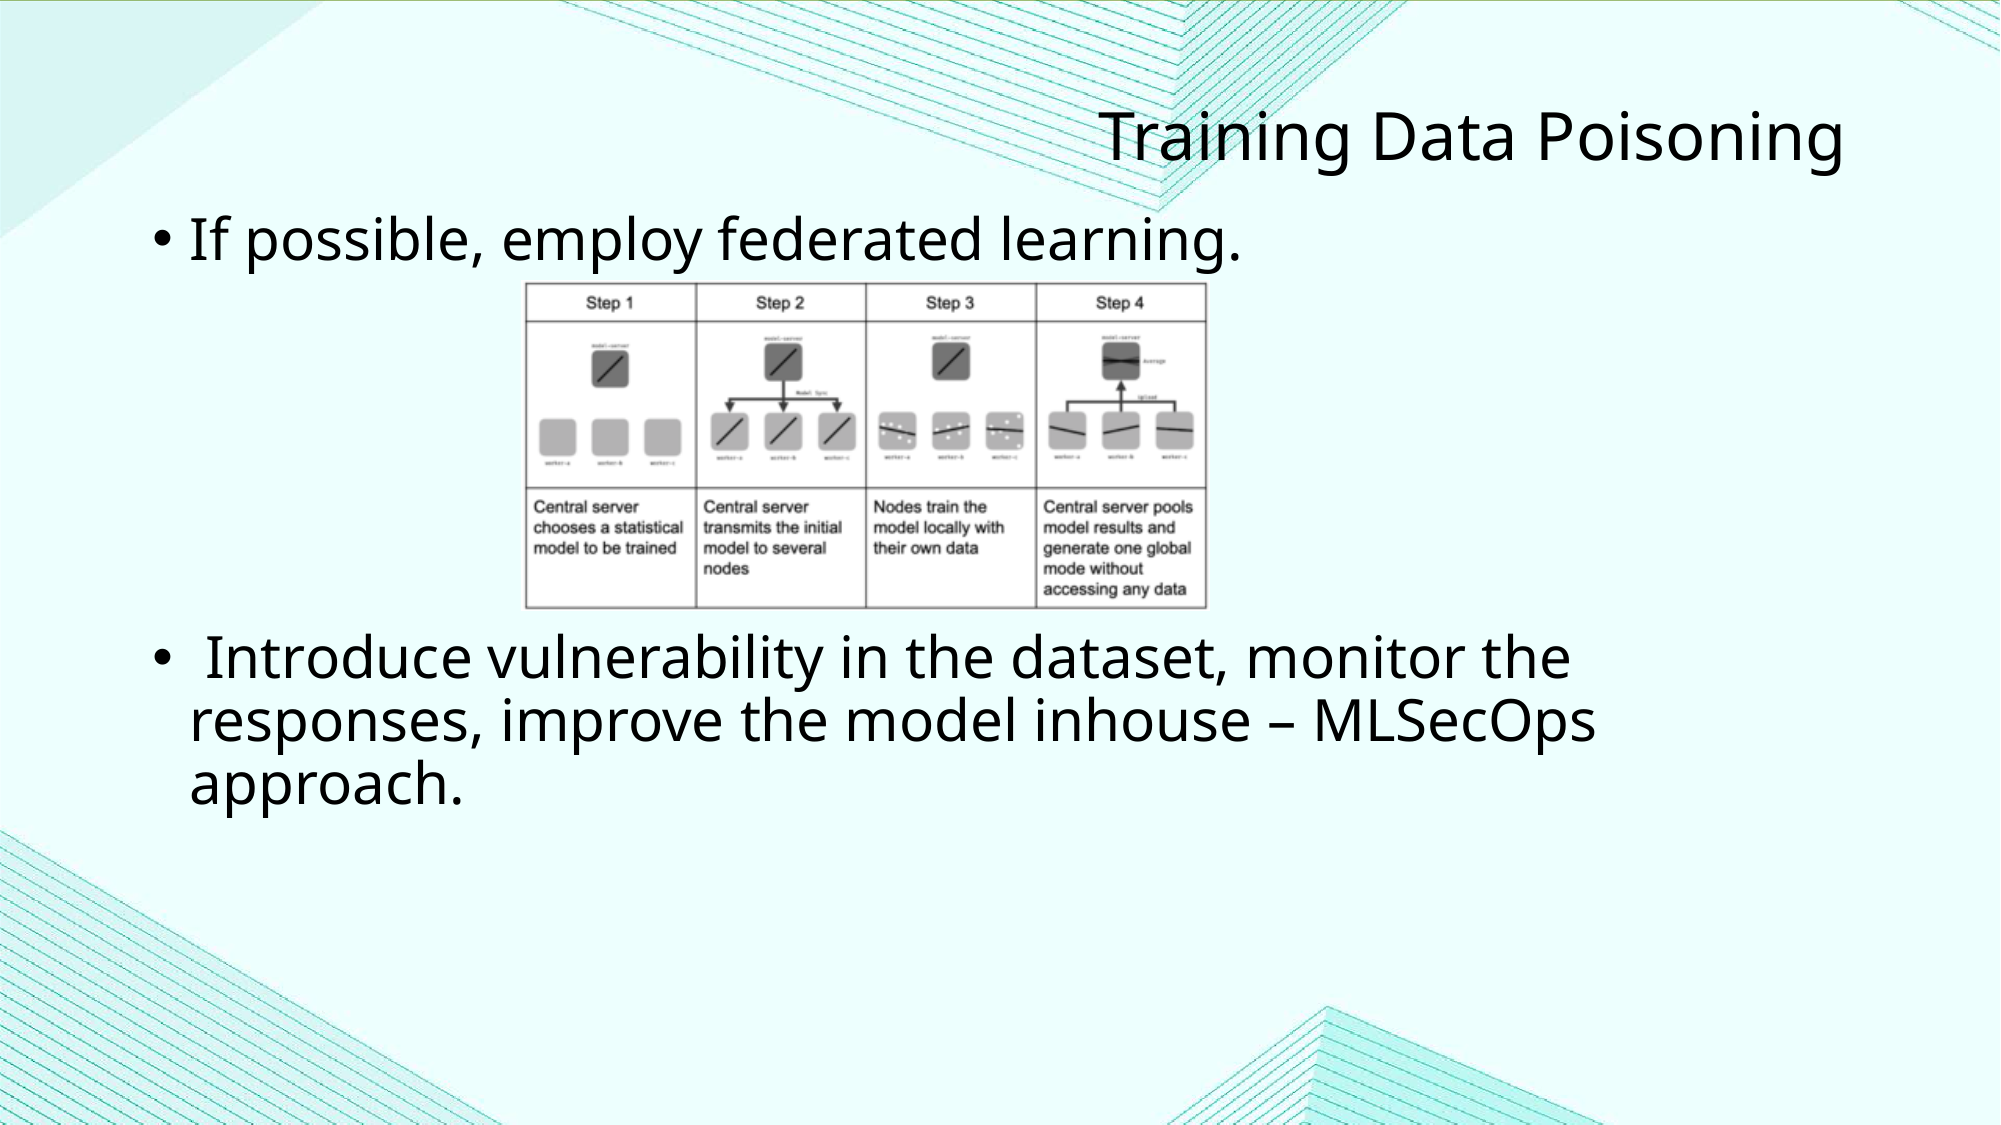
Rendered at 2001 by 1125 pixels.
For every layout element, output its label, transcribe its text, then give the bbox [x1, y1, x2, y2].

text_box Training Data Poisoning [137, 86, 1863, 182]
list If possible, employ federated learning. Introduce vulnerability in the dataset, monitor the responses, improve the model inhouse – MLSecOps approach. [137, 202, 1863, 1019]
picture [0, 0, 2000, 1125]
